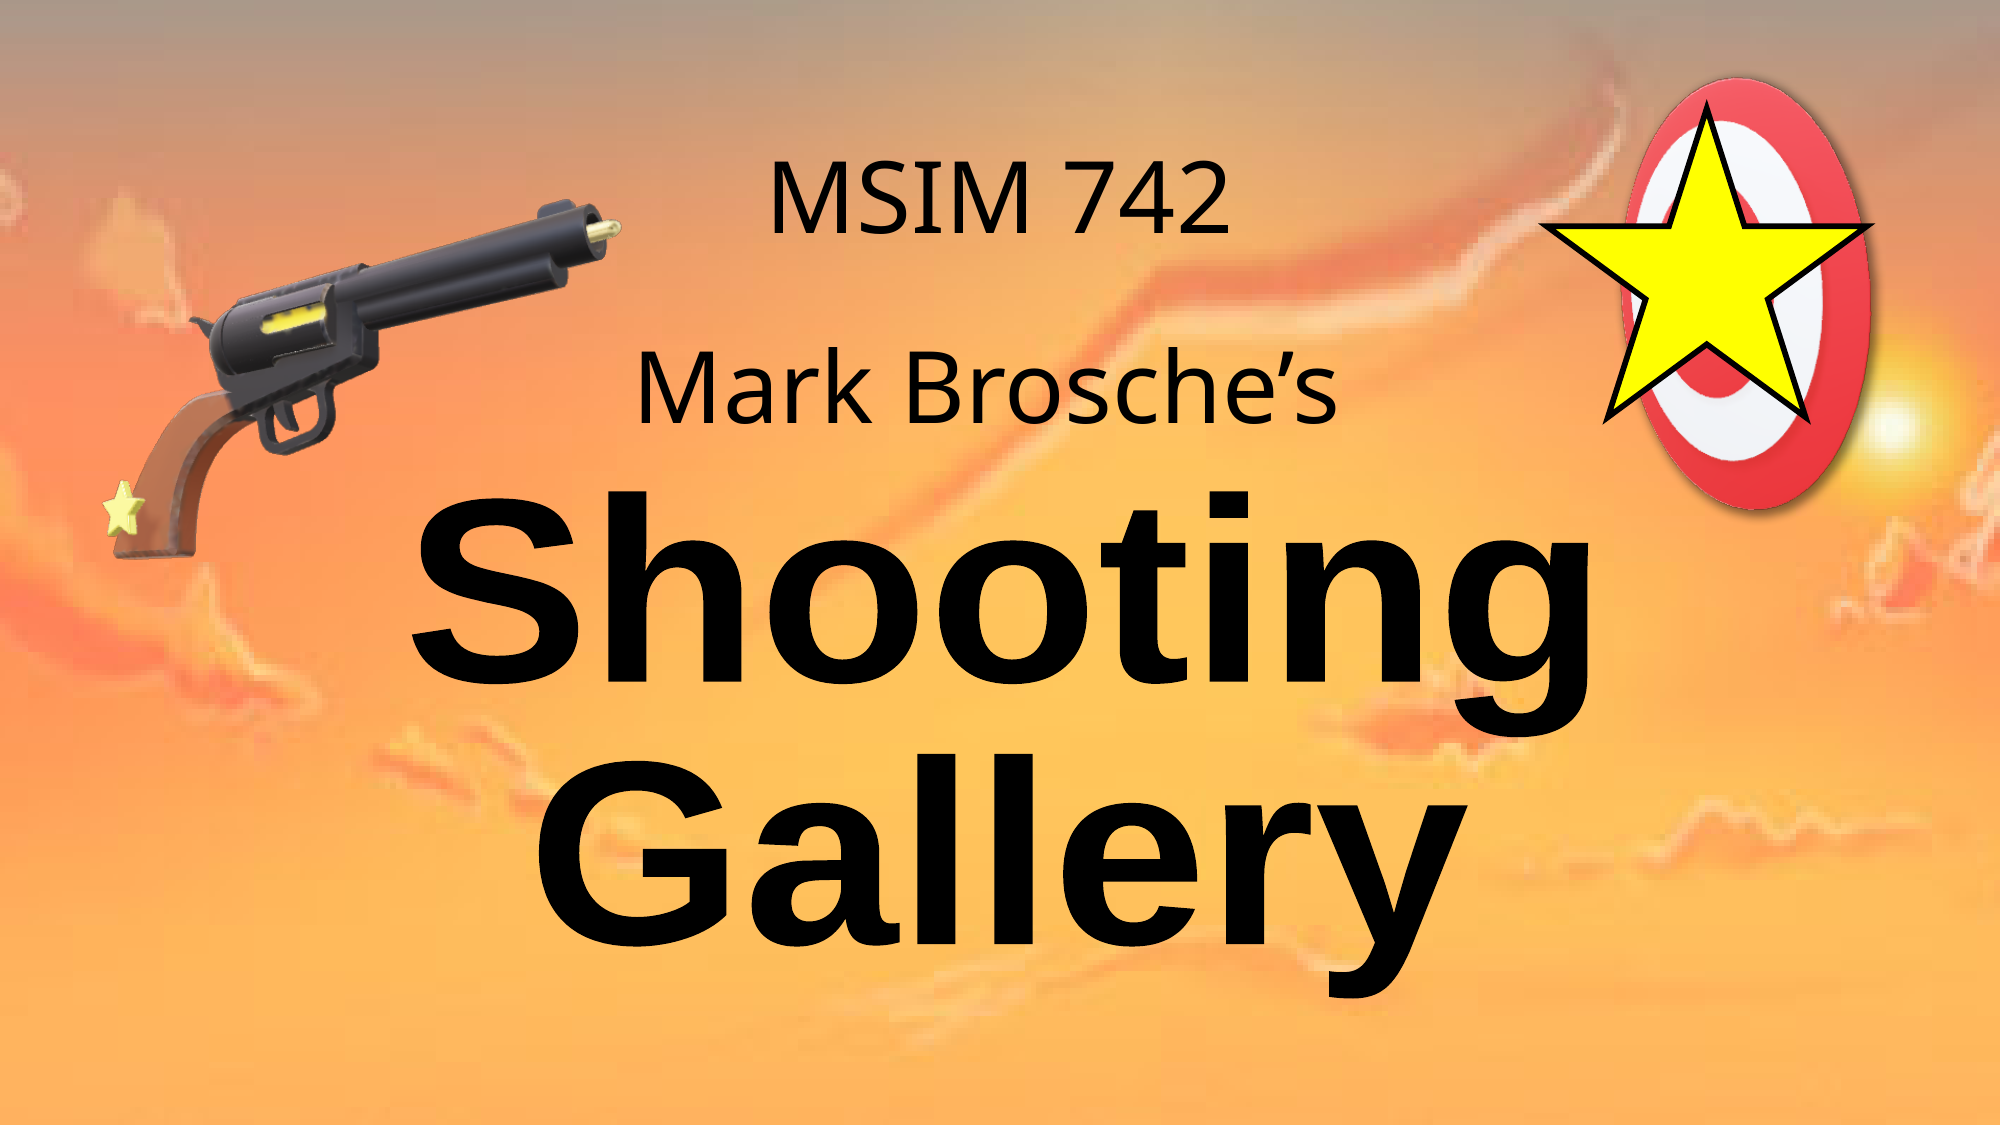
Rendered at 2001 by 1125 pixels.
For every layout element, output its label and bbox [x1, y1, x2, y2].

text_box [0, 0, 2000, 1125]
